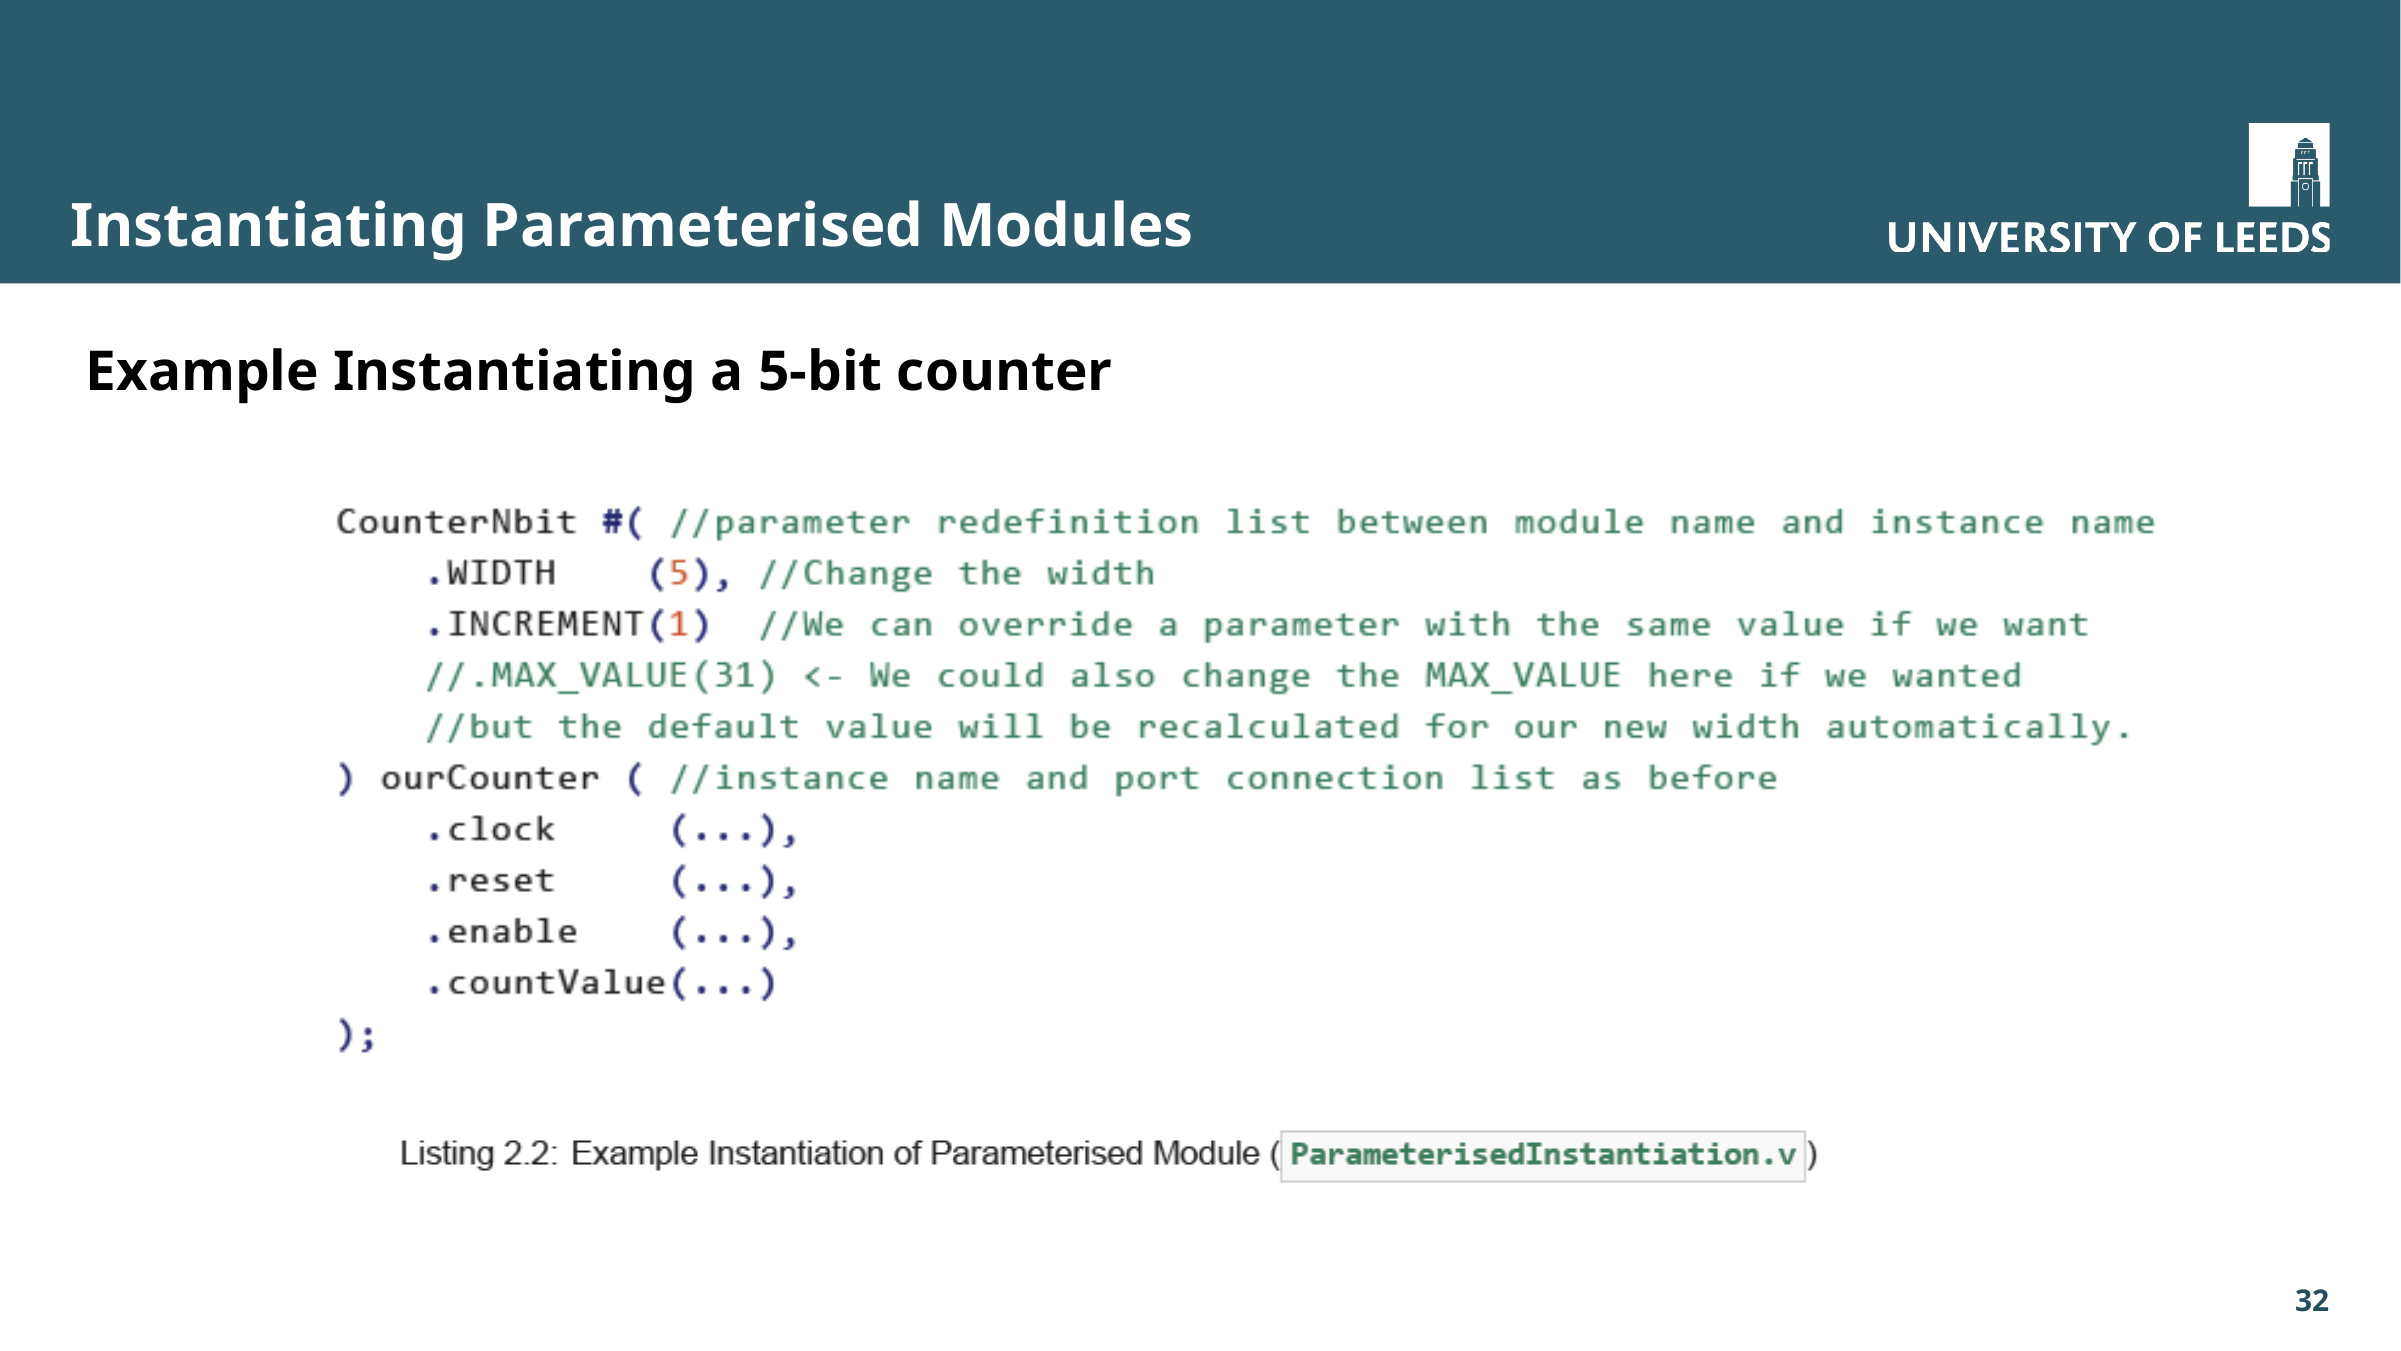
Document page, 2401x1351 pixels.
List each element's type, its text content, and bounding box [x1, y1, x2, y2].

picture [373, 1123, 1845, 1195]
list Example Instantiating a 5-bit counter [70, 327, 2329, 1230]
title Instantiating Parameterised Modules [70, 81, 1806, 259]
picture [326, 490, 2222, 1065]
